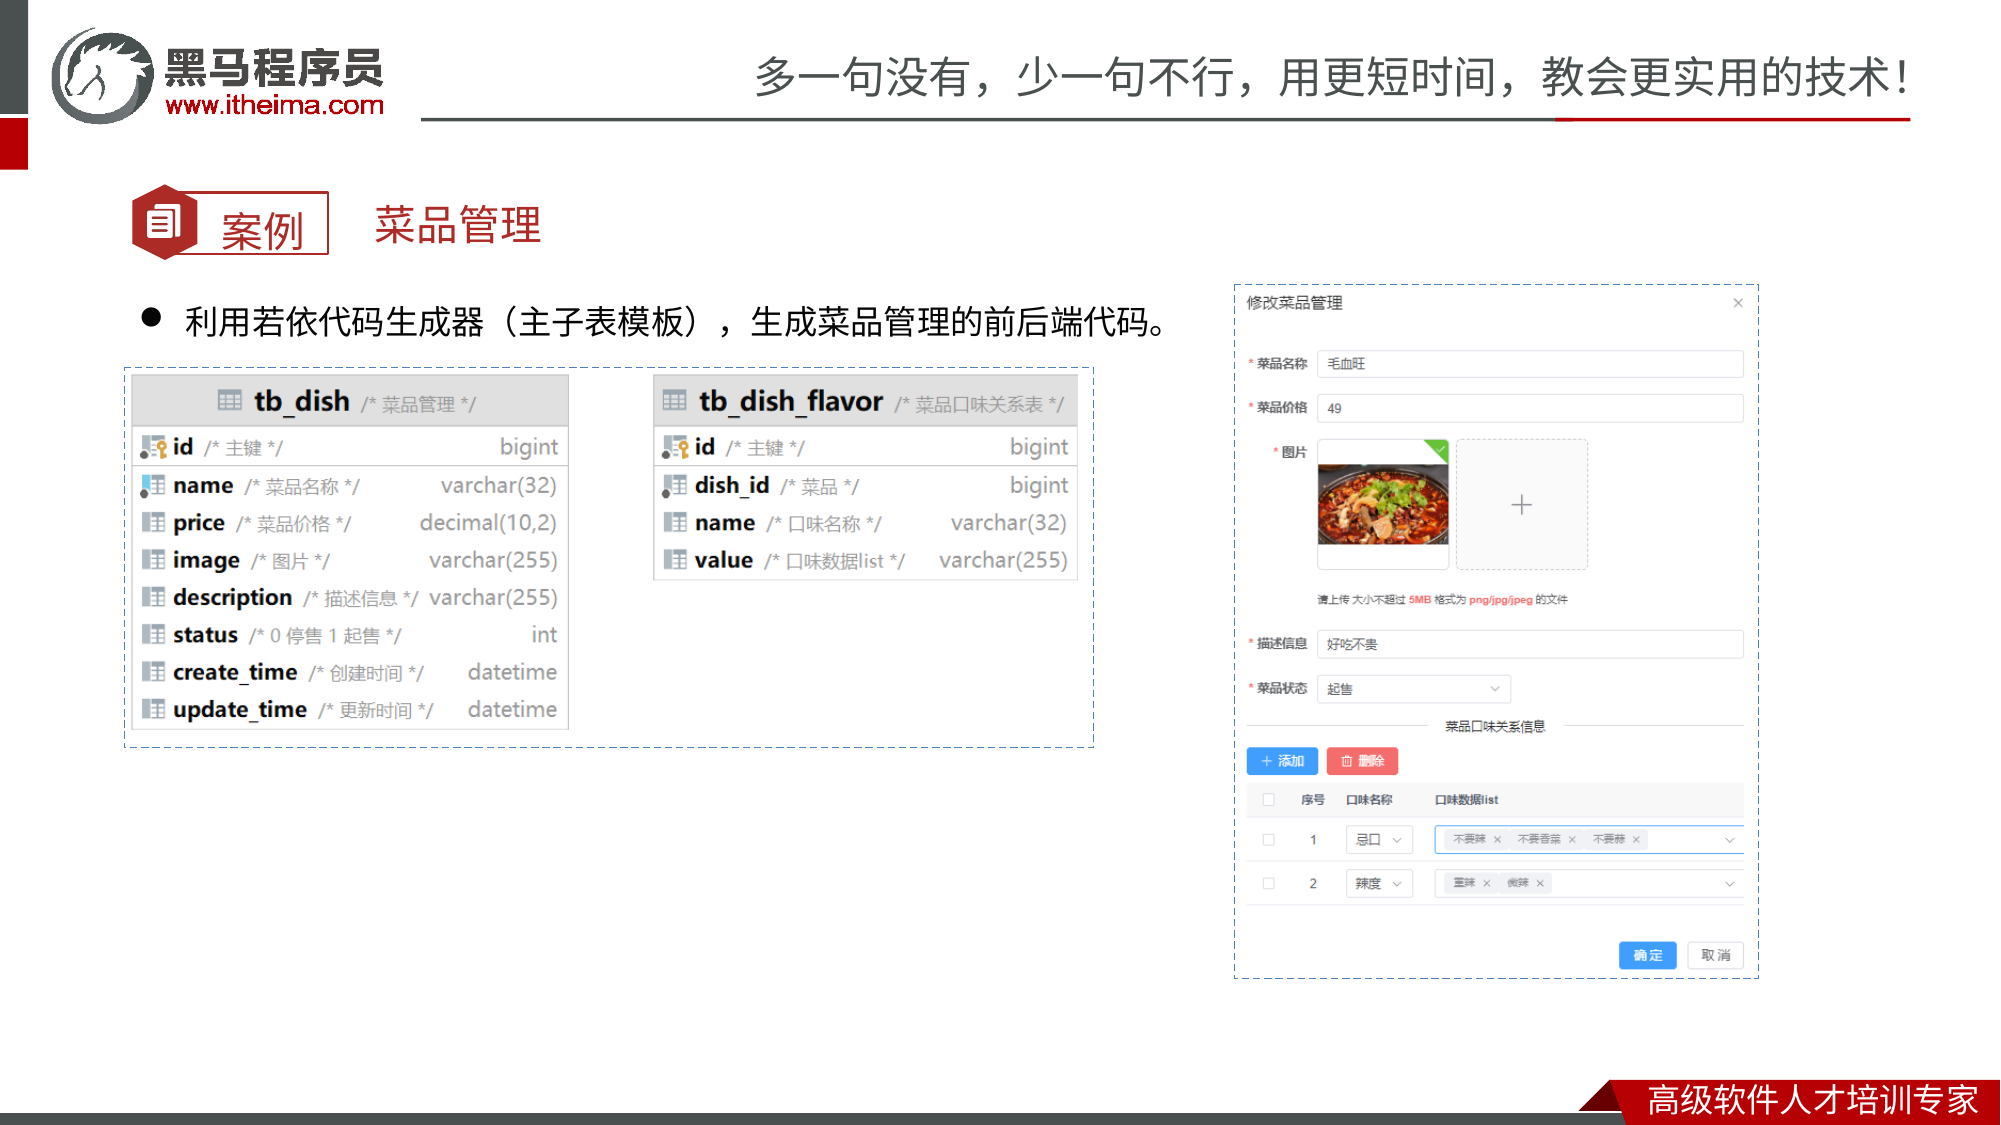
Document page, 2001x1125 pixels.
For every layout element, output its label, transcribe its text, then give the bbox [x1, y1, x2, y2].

list 菜品管理 [360, 181, 1872, 266]
list 利用若依代码生成器（主子表模板），生成菜品管理的前后端代码。 [124, 274, 1636, 359]
picture [1233, 284, 1759, 979]
picture [147, 204, 181, 238]
picture [123, 366, 1094, 749]
picture [50, 26, 384, 125]
